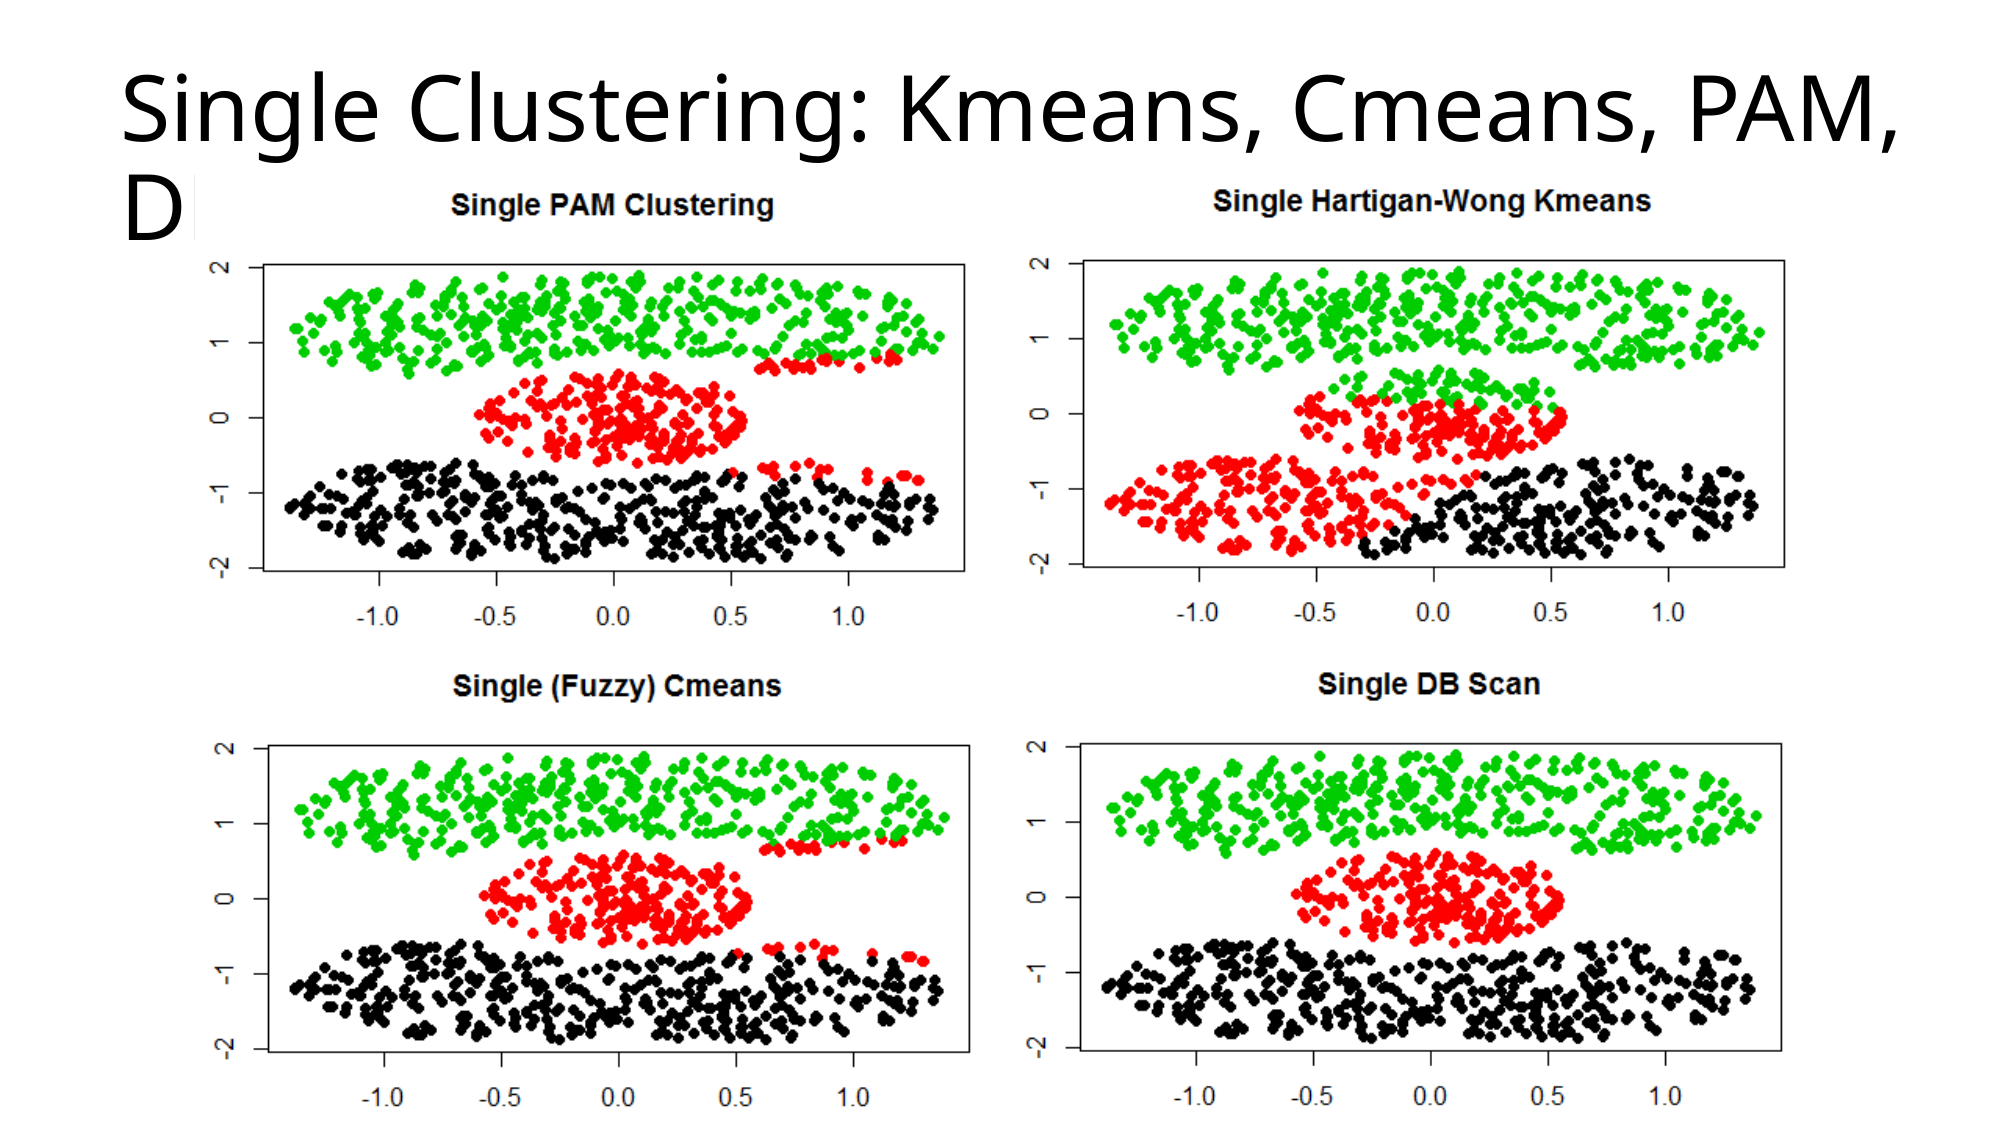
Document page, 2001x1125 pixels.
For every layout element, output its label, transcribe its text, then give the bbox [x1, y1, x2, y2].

picture [1014, 653, 1794, 1125]
picture [1018, 178, 1794, 639]
picture [194, 170, 983, 639]
title Single Clustering: Kmeans, Cmeans, PAM, DBScan [105, 54, 1956, 273]
picture [194, 666, 987, 1125]
